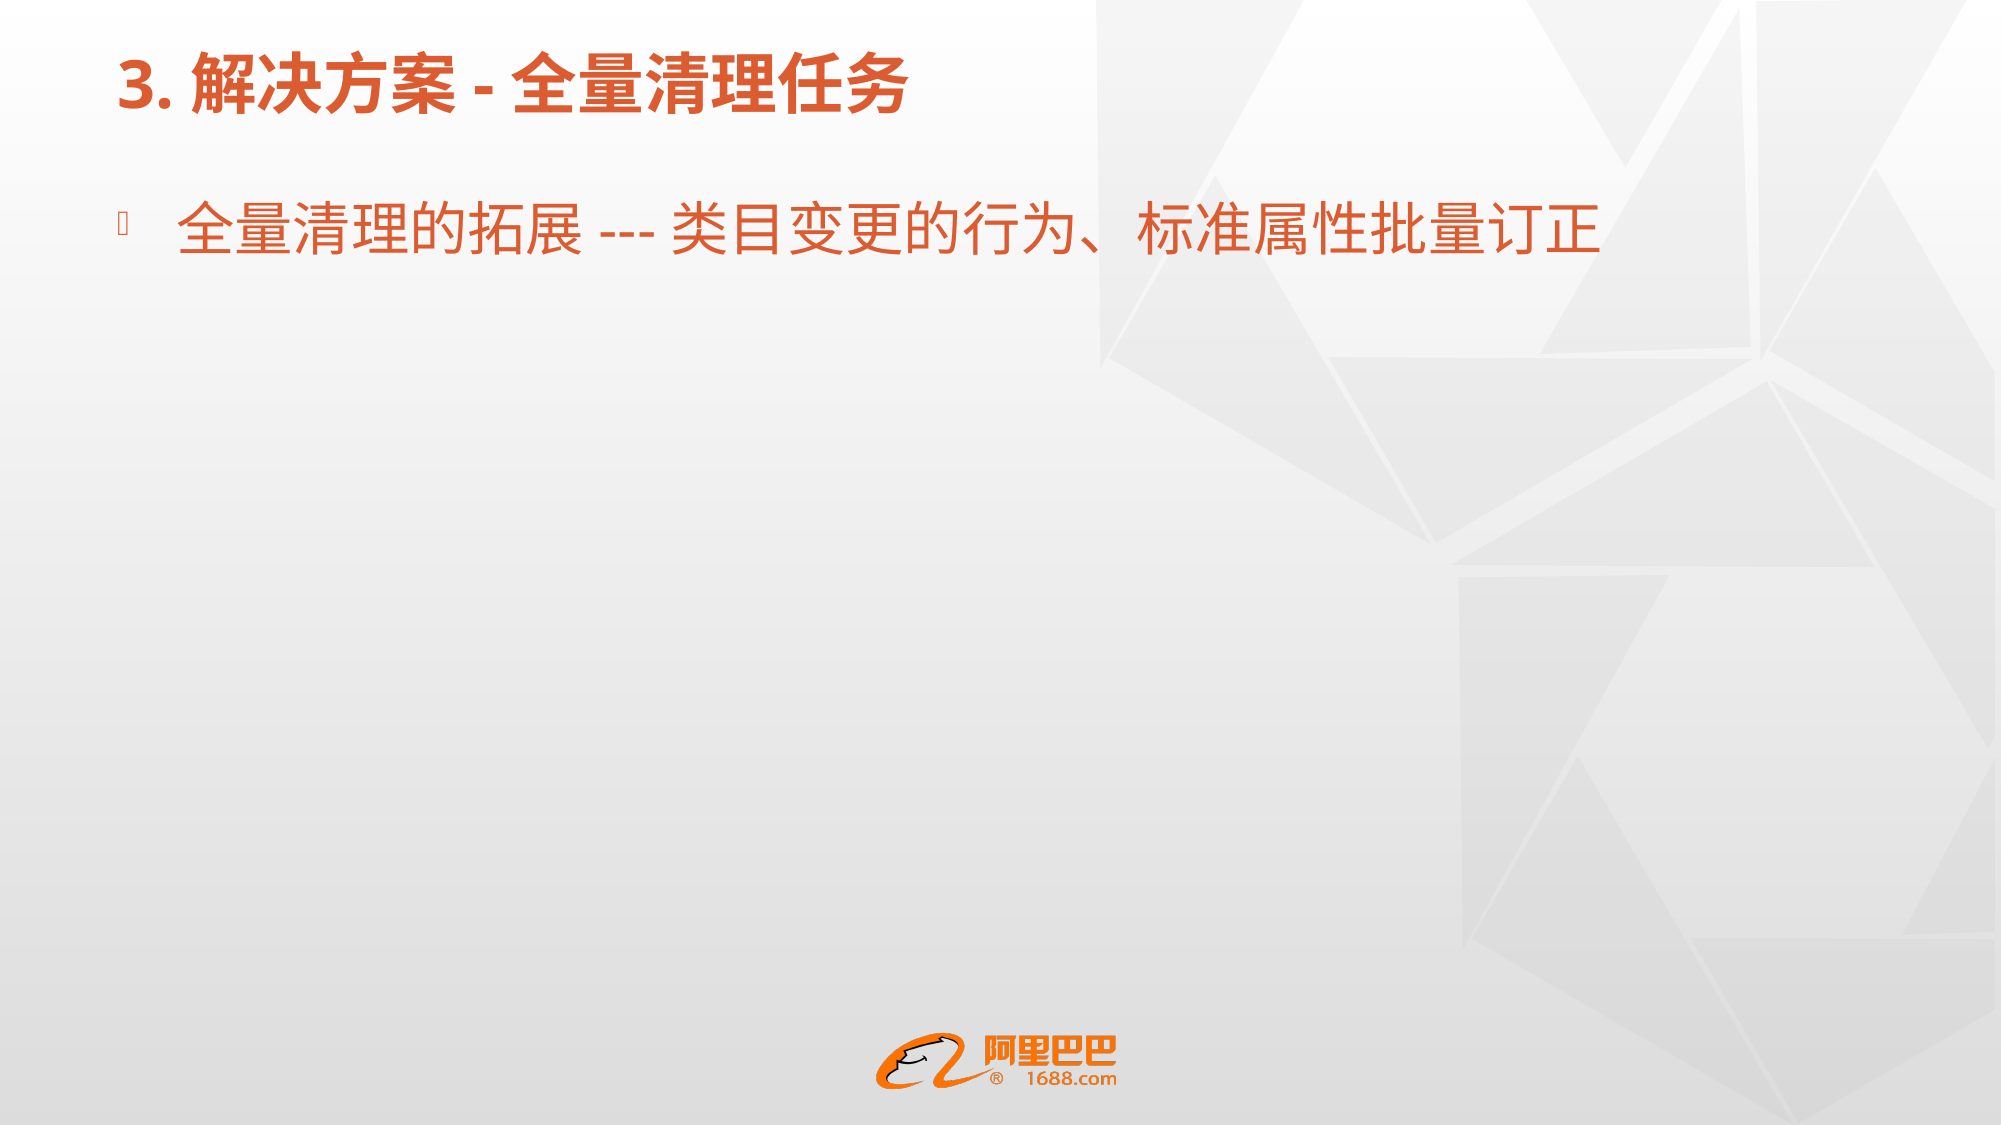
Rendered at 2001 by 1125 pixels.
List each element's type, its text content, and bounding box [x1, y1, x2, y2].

picture [876, 1033, 1116, 1089]
title 3.解决方案-全量清理任务 [102, 22, 1900, 153]
list 全量清理的拓展---类目变更的行为、标准属性批量订正 [102, 177, 1900, 1033]
